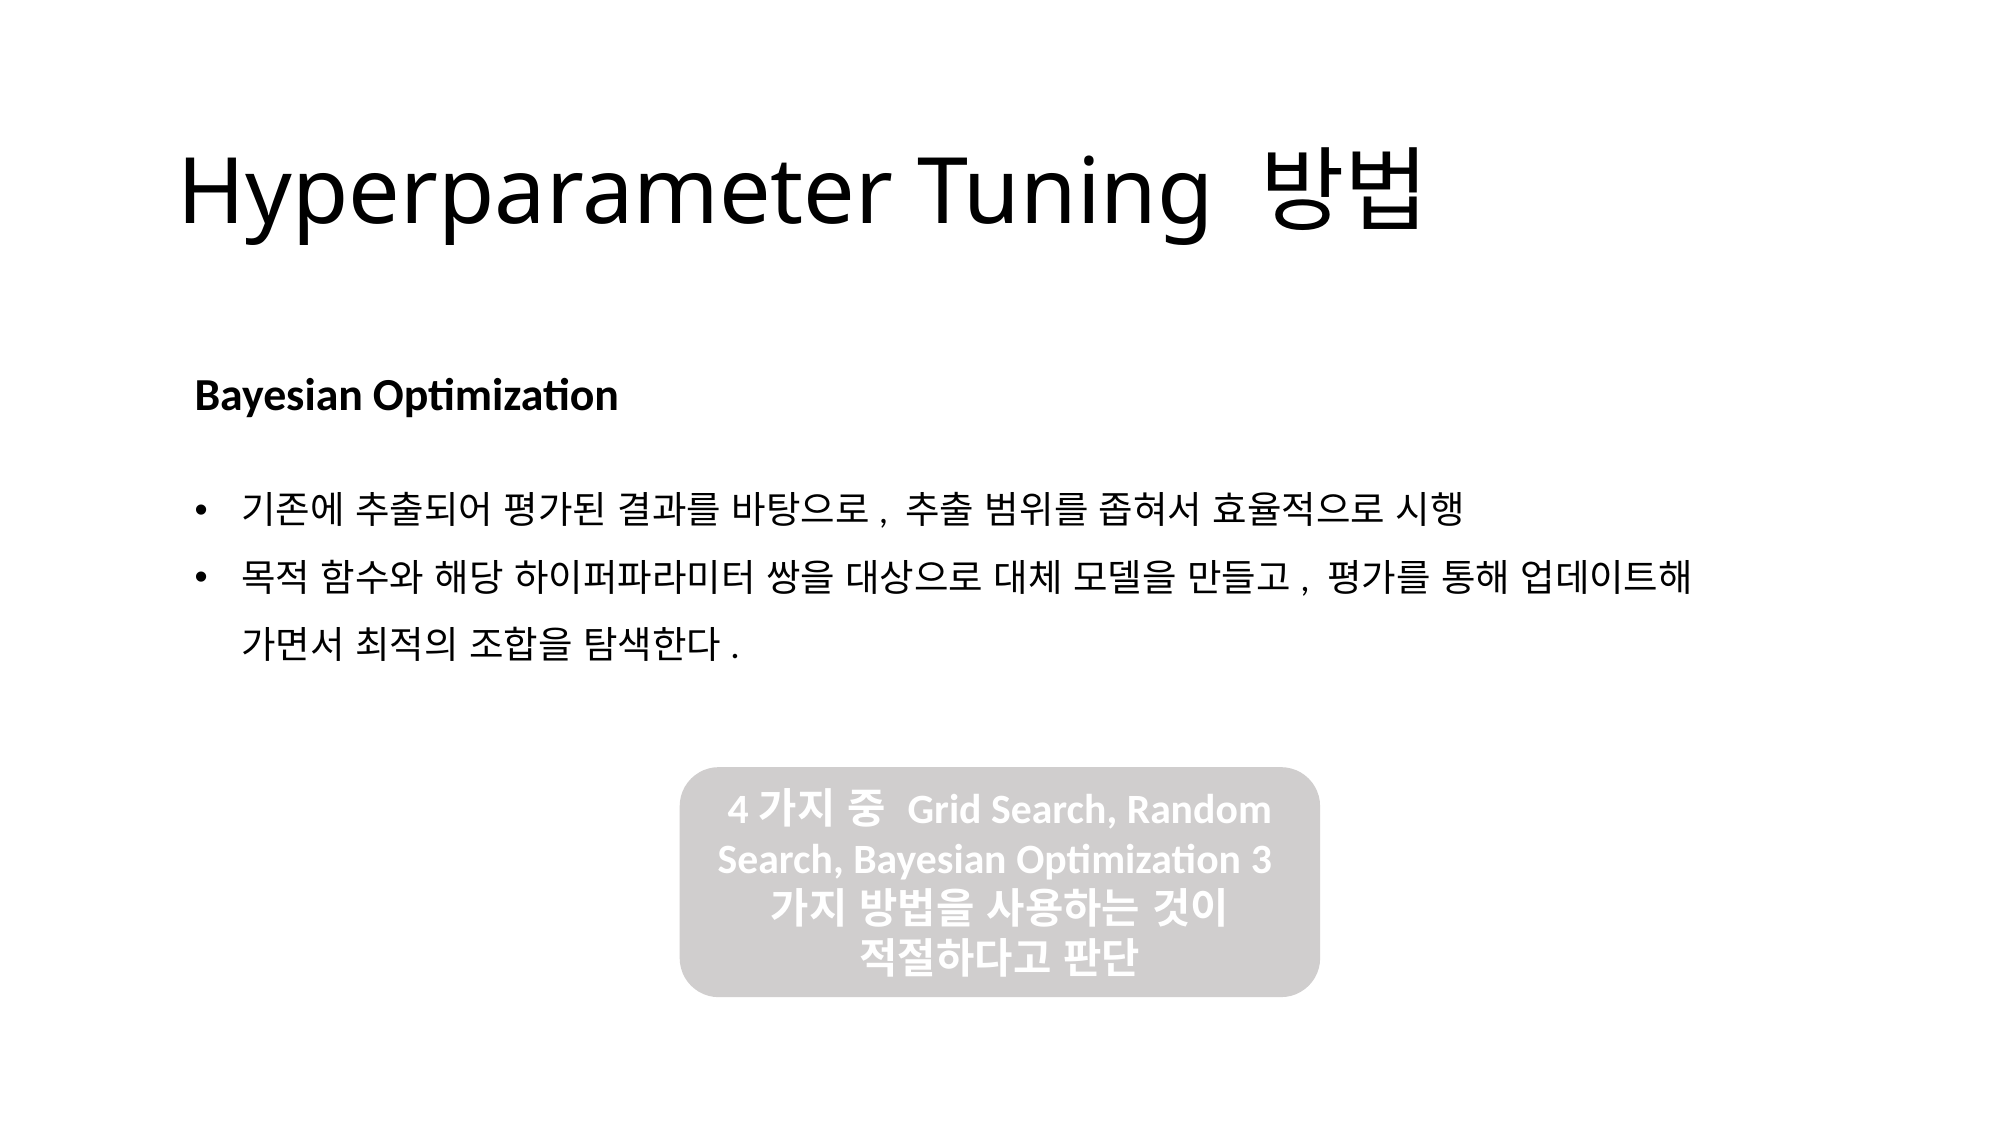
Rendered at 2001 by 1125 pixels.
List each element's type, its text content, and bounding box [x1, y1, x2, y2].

text_box Hyperparameter Tuning 방법 [162, 84, 1888, 303]
text_box 4가지 중 Grid Search, Random Search, Bayesian Optimization 3가지 방법을 사용하는 것이 적절하다고 판단 [679, 767, 1321, 998]
title [137, 59, 1863, 278]
text_box Bayesian Optimization 기존에 추출되어 평가된 결과를 바탕으로, 추출 범위를 좁혀서 효율적으로 시행 목적 함수와 해당 하이퍼파라미터 쌍을 대상으로 대체 모델을 만들고, 평가를 통해 업데이트해 가면서 최적의 조합을 탐색한다. [179, 356, 1820, 764]
